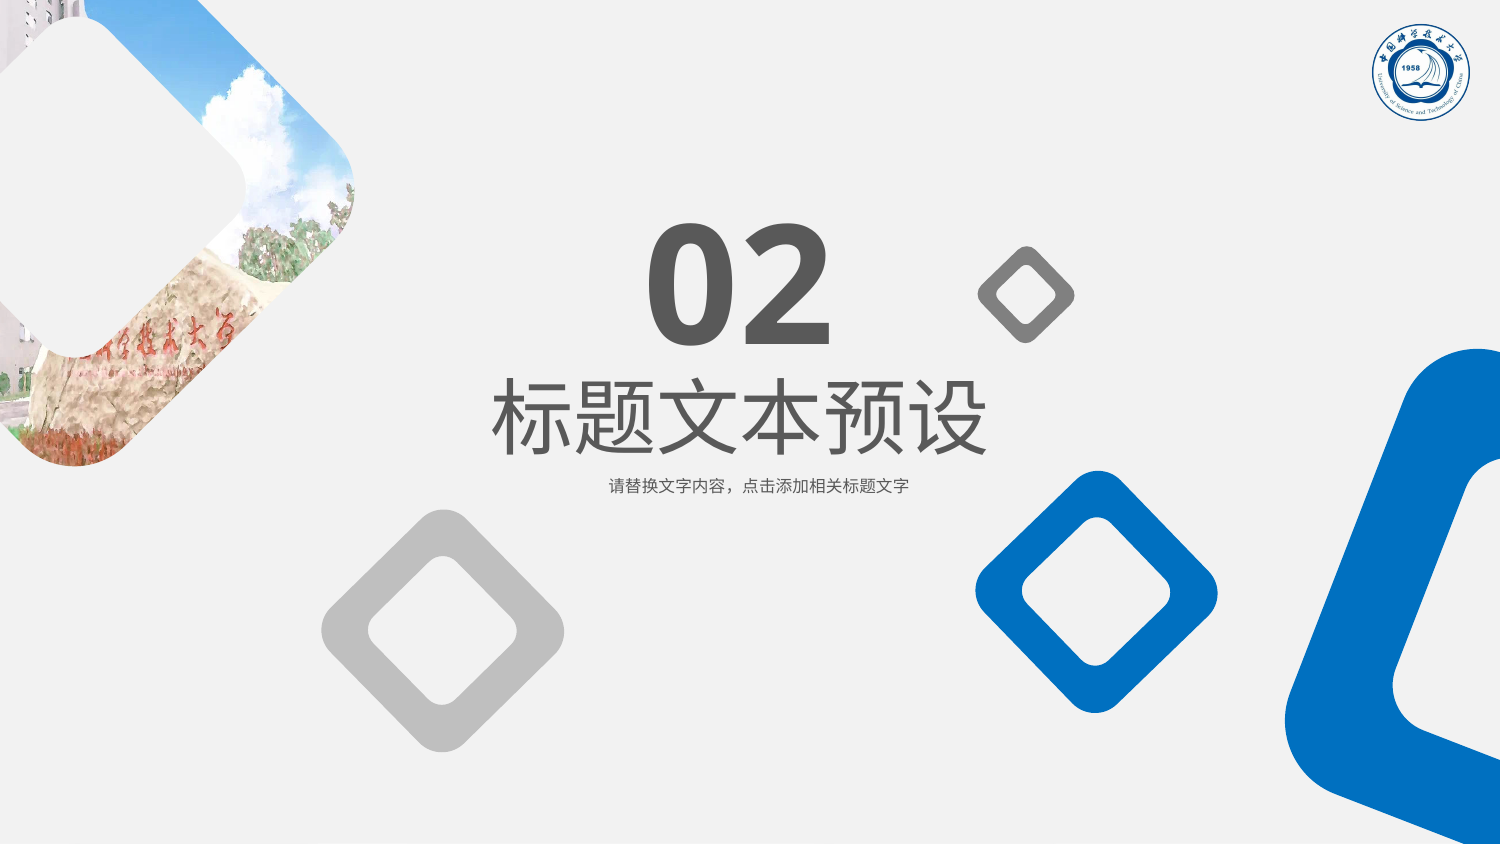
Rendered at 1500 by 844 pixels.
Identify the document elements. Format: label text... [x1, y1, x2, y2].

text_box [319, 507, 567, 755]
text_box 标题文本预设 [490, 364, 1176, 466]
text_box [1282, 346, 1500, 844]
picture [1371, 23, 1470, 122]
text_box 02 [643, 178, 888, 379]
text_box [975, 244, 1077, 346]
text_box [973, 468, 1220, 716]
text_box 请替换文字内容，点击添加相关标题文字 [608, 476, 1065, 497]
text_box [0, 0, 357, 469]
